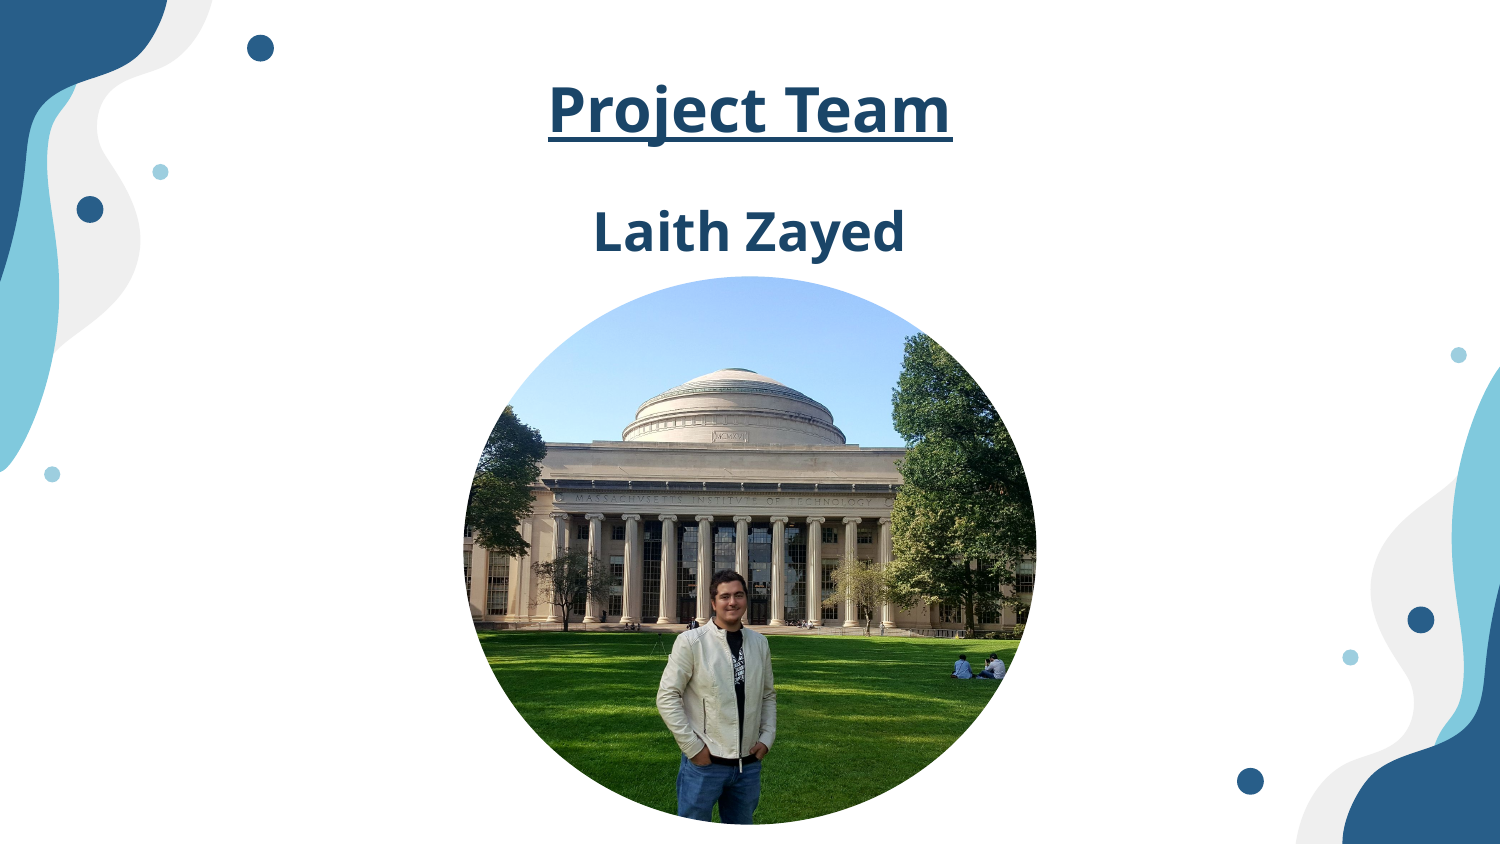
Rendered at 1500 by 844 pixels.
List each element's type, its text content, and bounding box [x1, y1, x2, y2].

title Project Team [421, 55, 1079, 150]
picture [463, 276, 1037, 825]
title Laith Zayed [421, 182, 1079, 277]
